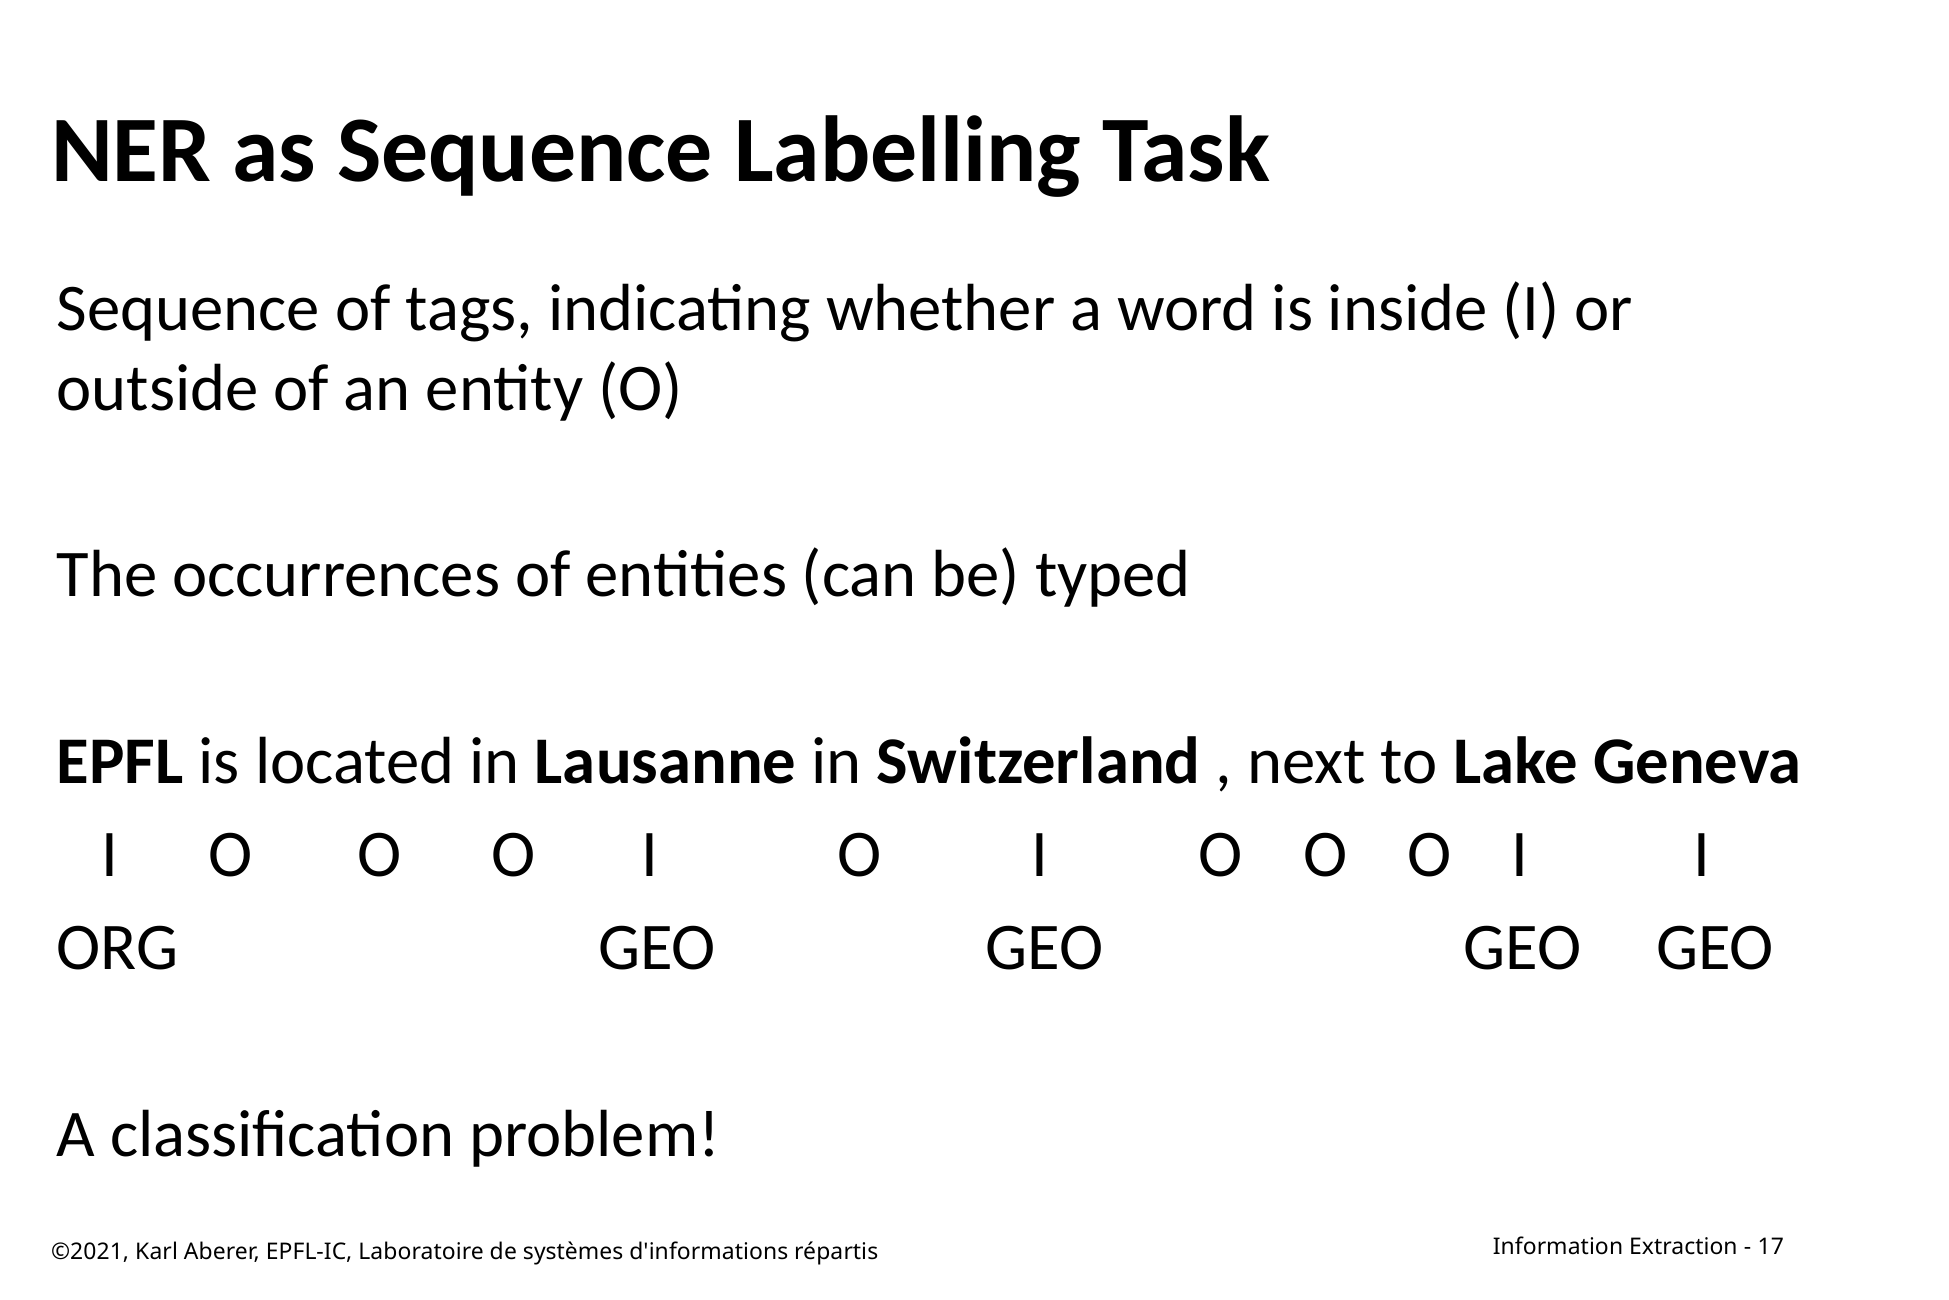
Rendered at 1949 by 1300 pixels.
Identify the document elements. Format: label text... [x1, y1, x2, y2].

title NER as Sequence Labelling Task [32, 57, 1803, 232]
list Sequence of tags, indicating whether a word is inside (I) or outside of an entity (O) The occurrences of entities (can be) typed EPFL is located in Lausanne in Switzerland , next to Lake Geneva I O O O I O I O O O I I ORG GEO GEO GEO GEO A classification problem! [37, 253, 1849, 1208]
footer ©2021, Karl Aberer, EPFL-IC, Laboratoire de systèmes d'informations répartis [32, 1227, 1284, 1271]
